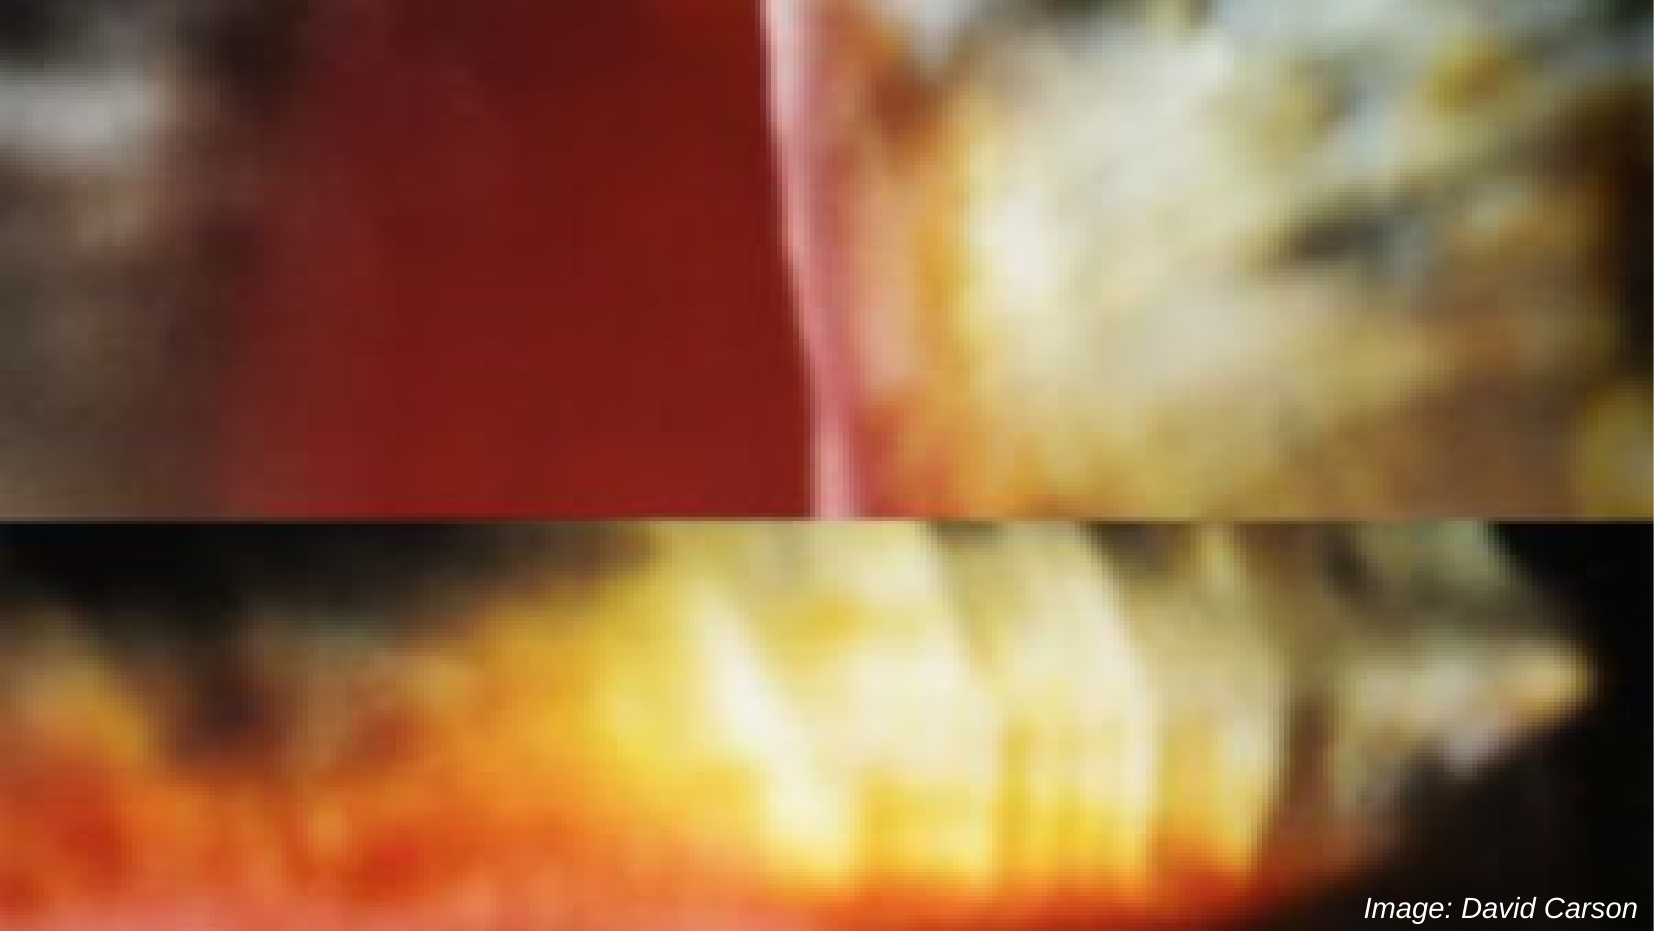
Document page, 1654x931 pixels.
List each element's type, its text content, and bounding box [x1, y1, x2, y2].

text_box Image: David Carson [1348, 882, 1654, 930]
picture [0, 0, 1654, 931]
